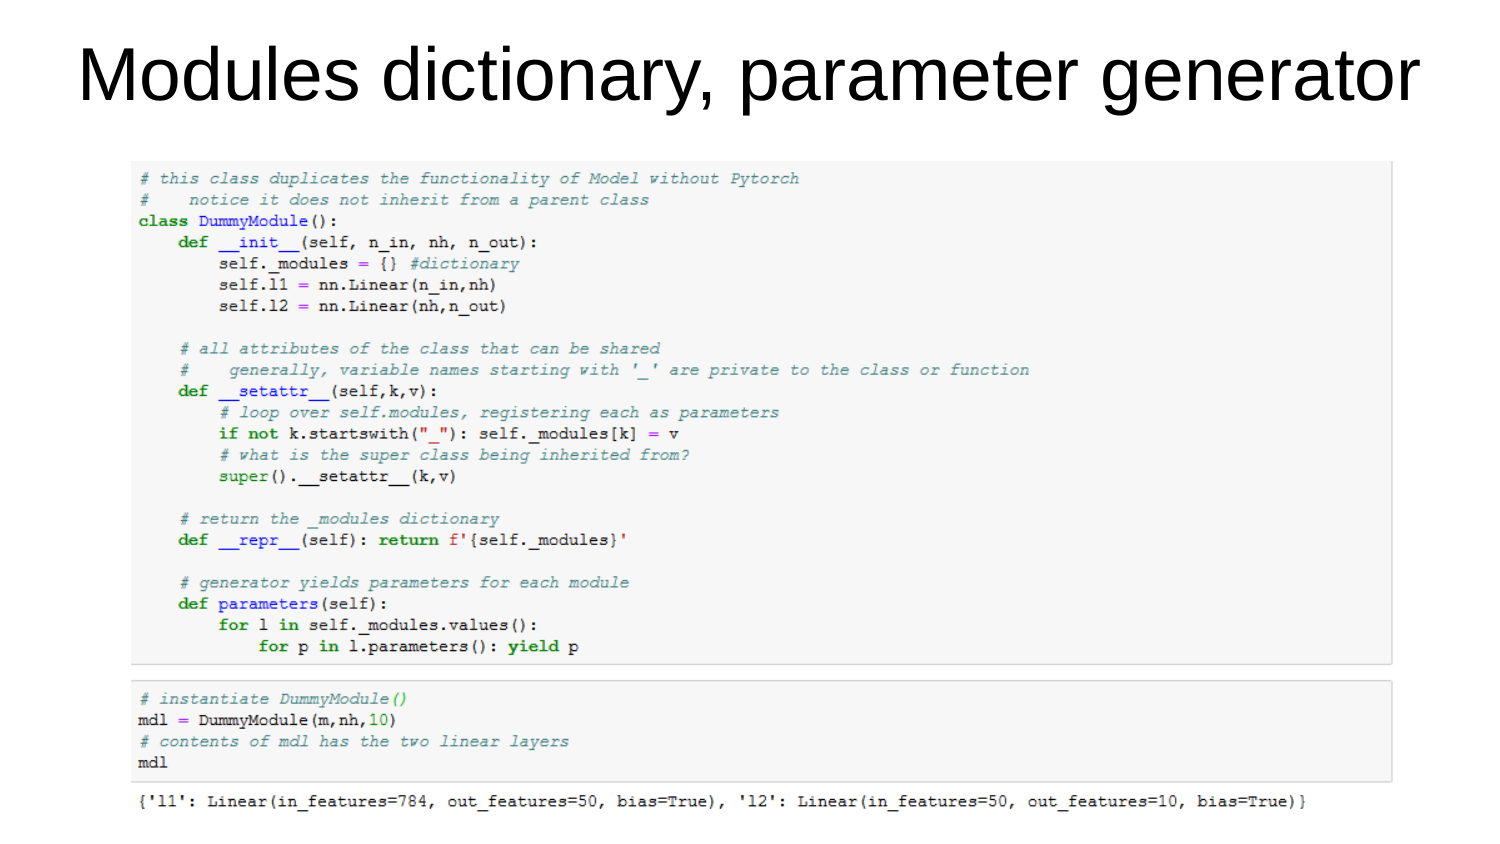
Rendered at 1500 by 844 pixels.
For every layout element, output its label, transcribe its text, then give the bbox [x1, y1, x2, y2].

picture [0, 0, 1500, 844]
text_box Modules dictionary, parameter generator [75, 25, 1425, 116]
